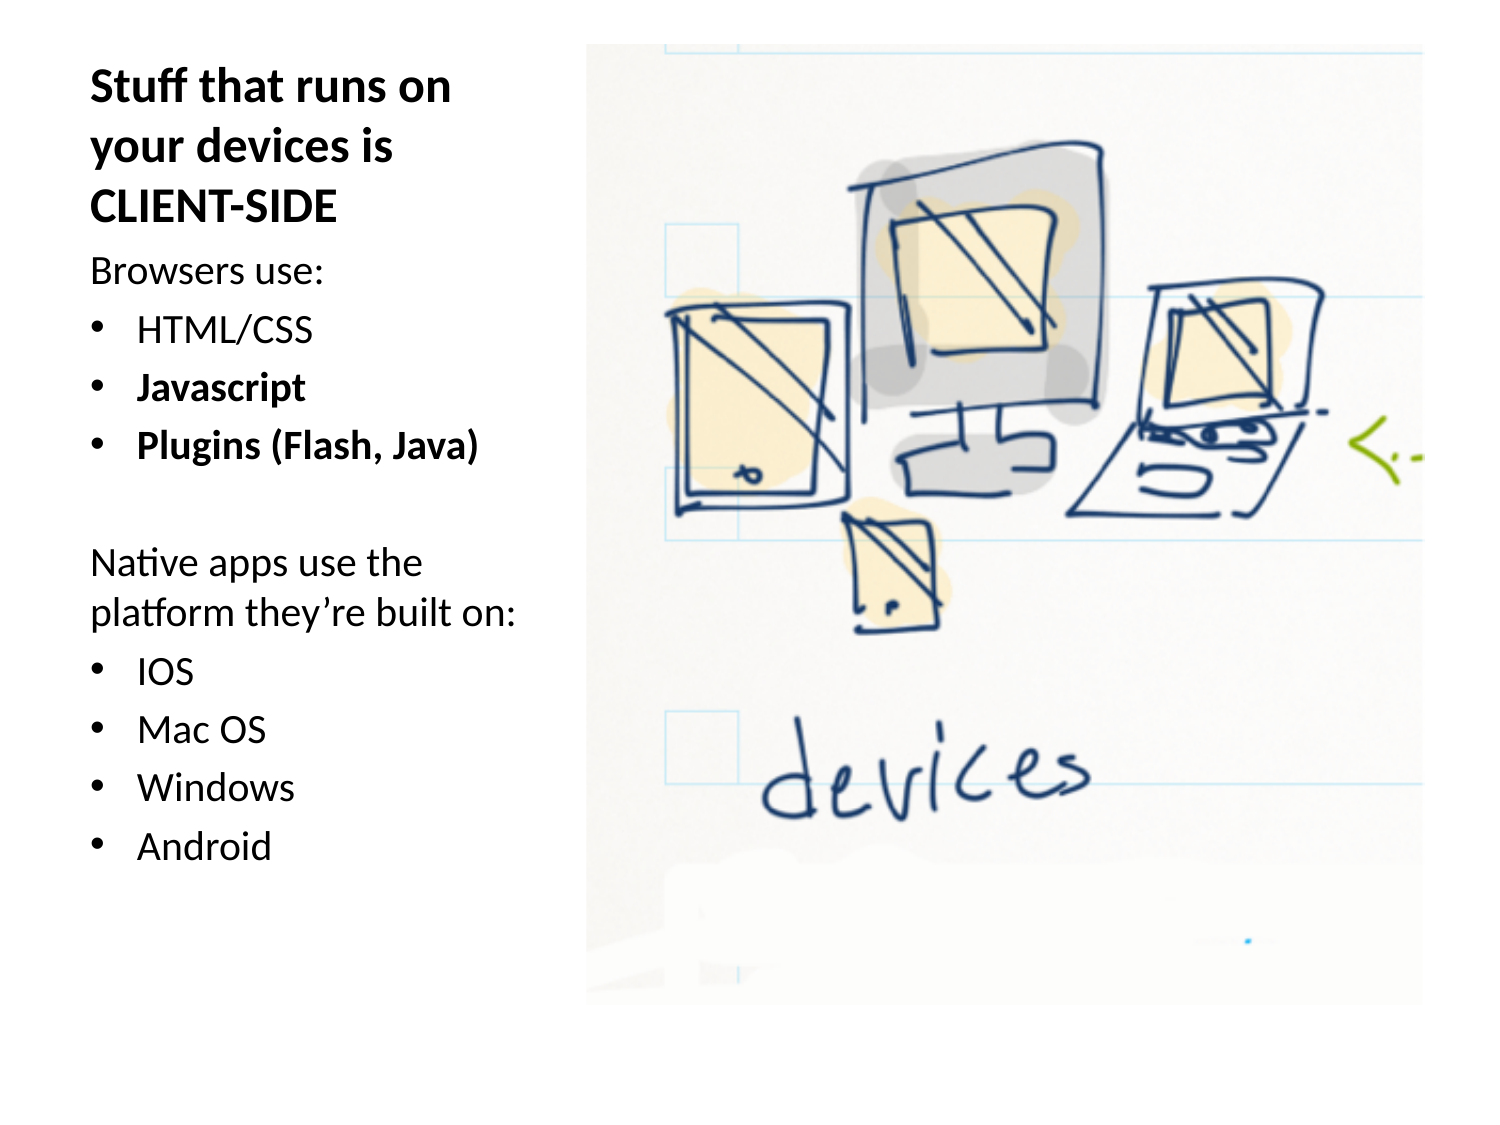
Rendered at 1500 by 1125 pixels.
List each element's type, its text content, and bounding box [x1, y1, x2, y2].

list Browsers use: HTML/CSS Javascript Plugins (Flash, Java) Native apps use the platform they’re built on: IOS Mac OS Windows Android [75, 235, 569, 1005]
title Stuff that runs on your devices is CLIENT-SIDE [75, 44, 569, 235]
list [586, 44, 1426, 1006]
